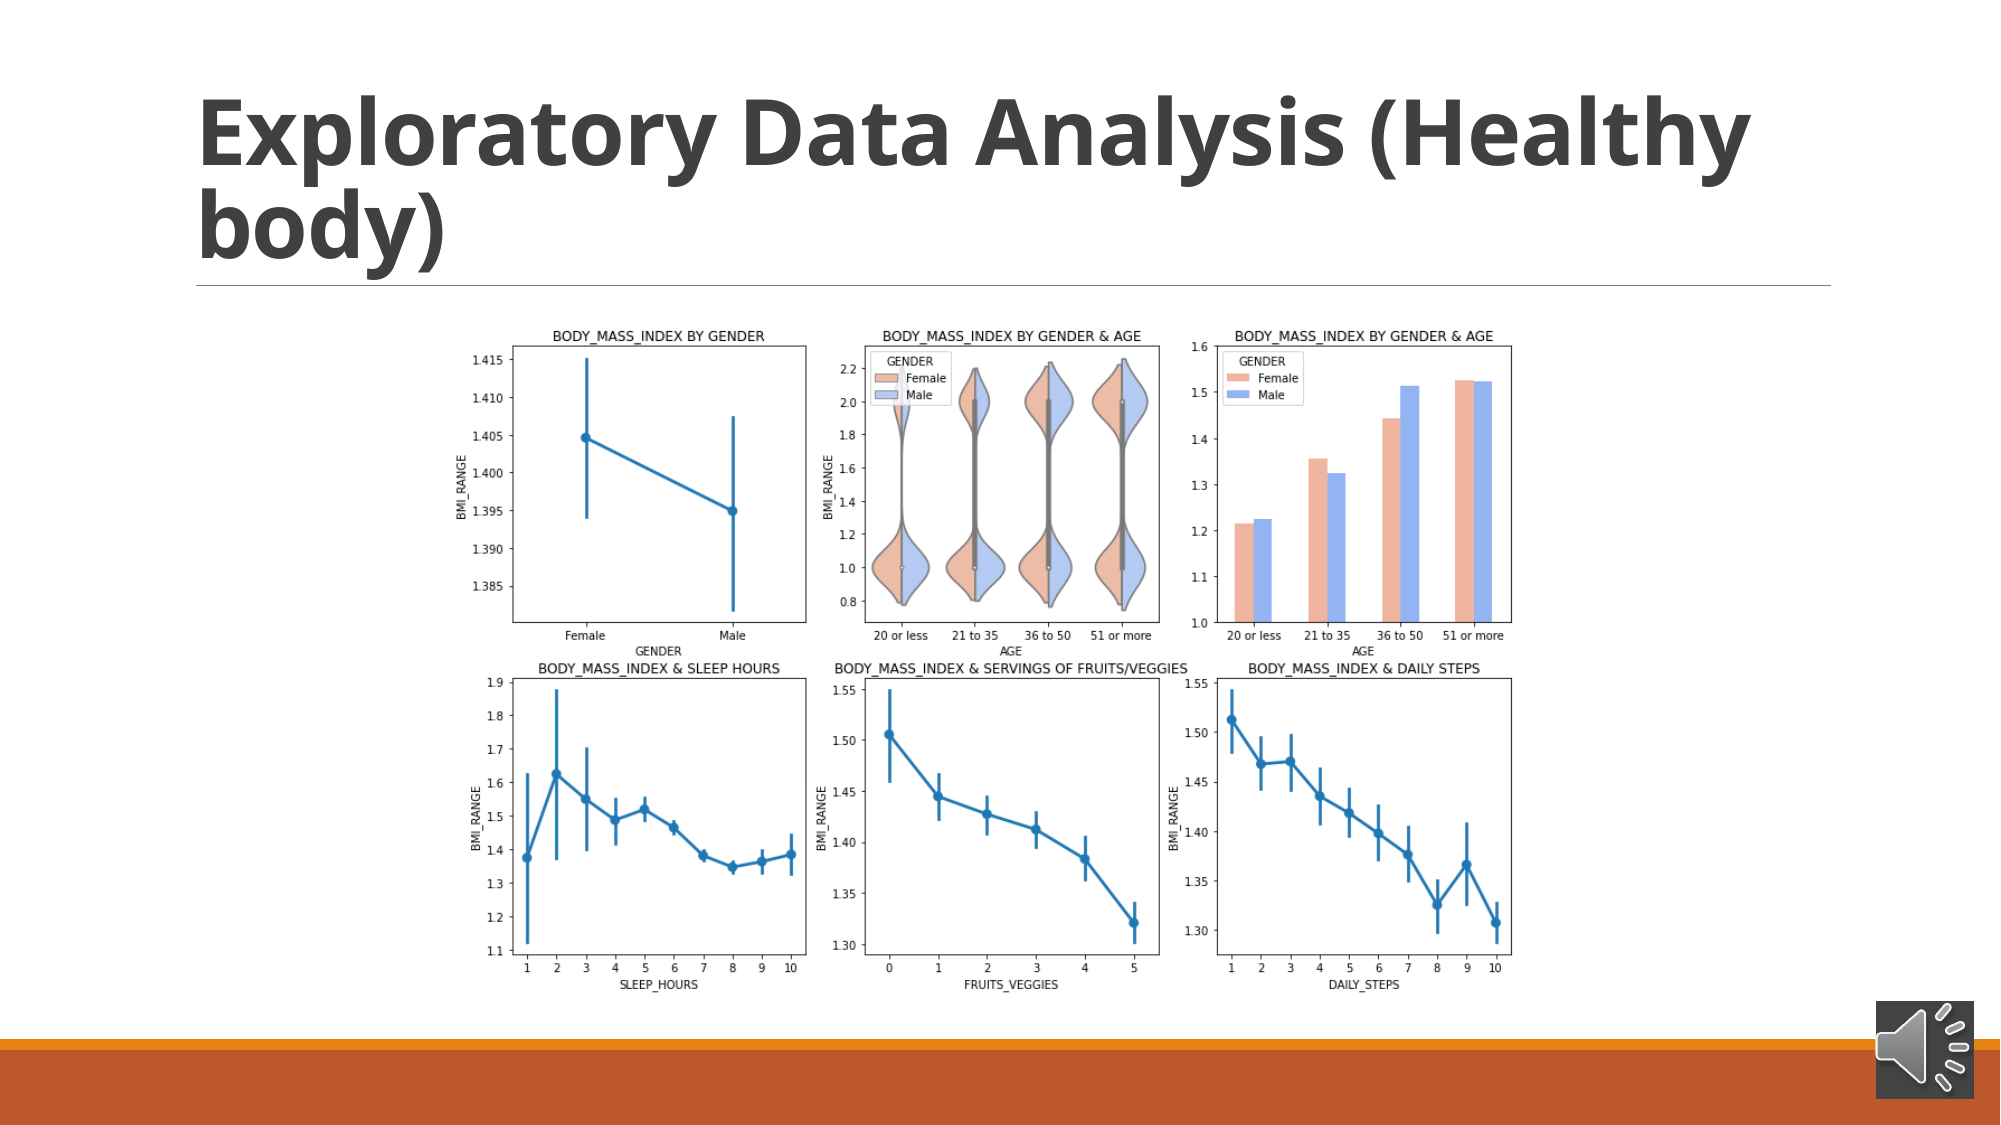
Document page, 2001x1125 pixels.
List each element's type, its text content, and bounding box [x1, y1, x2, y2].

picture [450, 312, 1550, 1018]
title Exploratory Data Analysis (Healthy body) [180, 47, 1830, 285]
picture [1874, 999, 1976, 1101]
